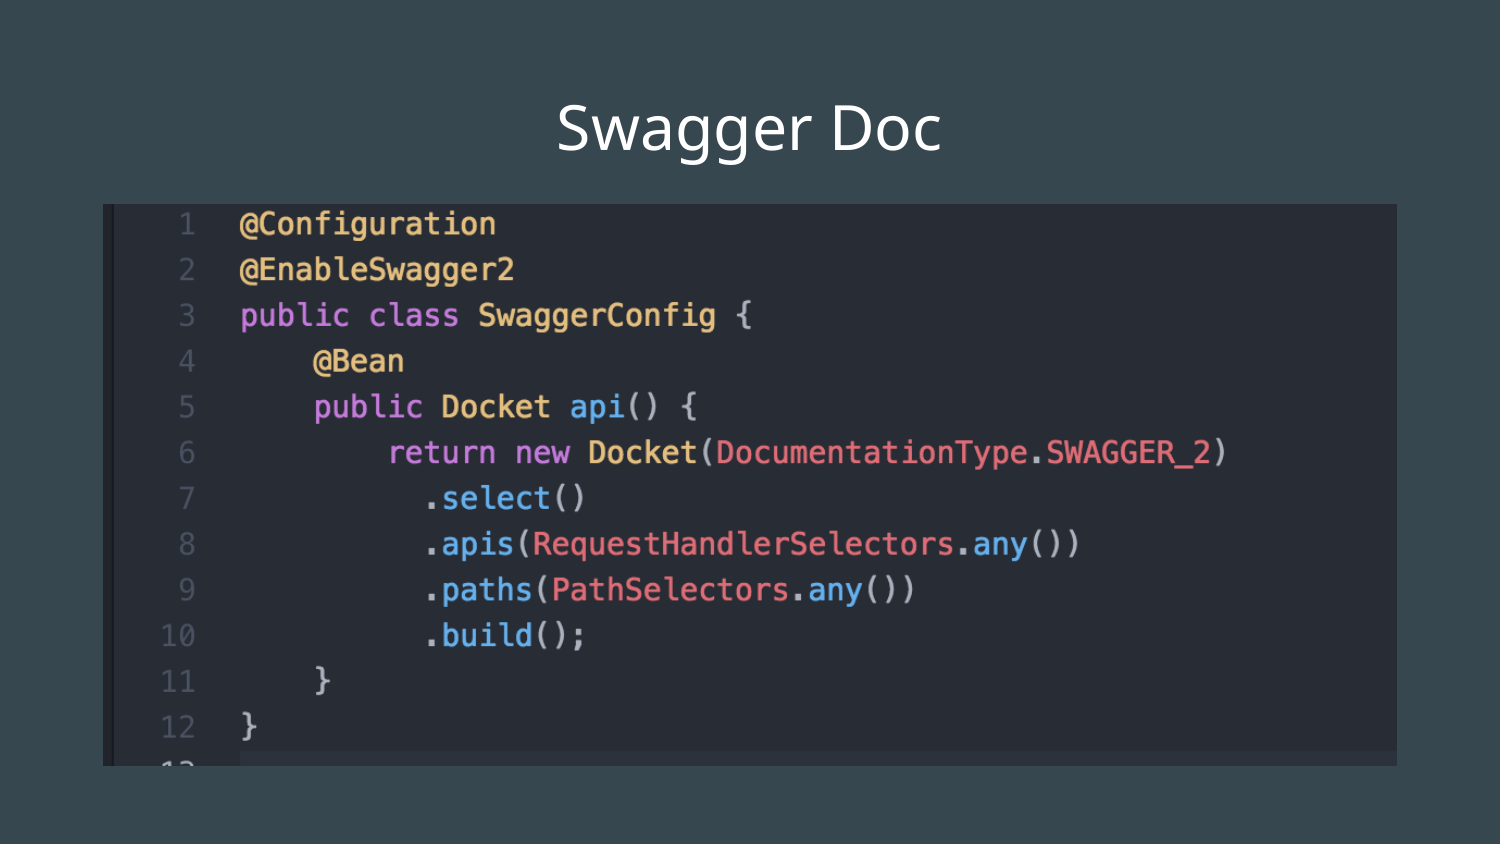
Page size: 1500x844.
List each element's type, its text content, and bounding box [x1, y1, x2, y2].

title Swagger Doc [51, 72, 1449, 167]
picture [103, 204, 1397, 766]
